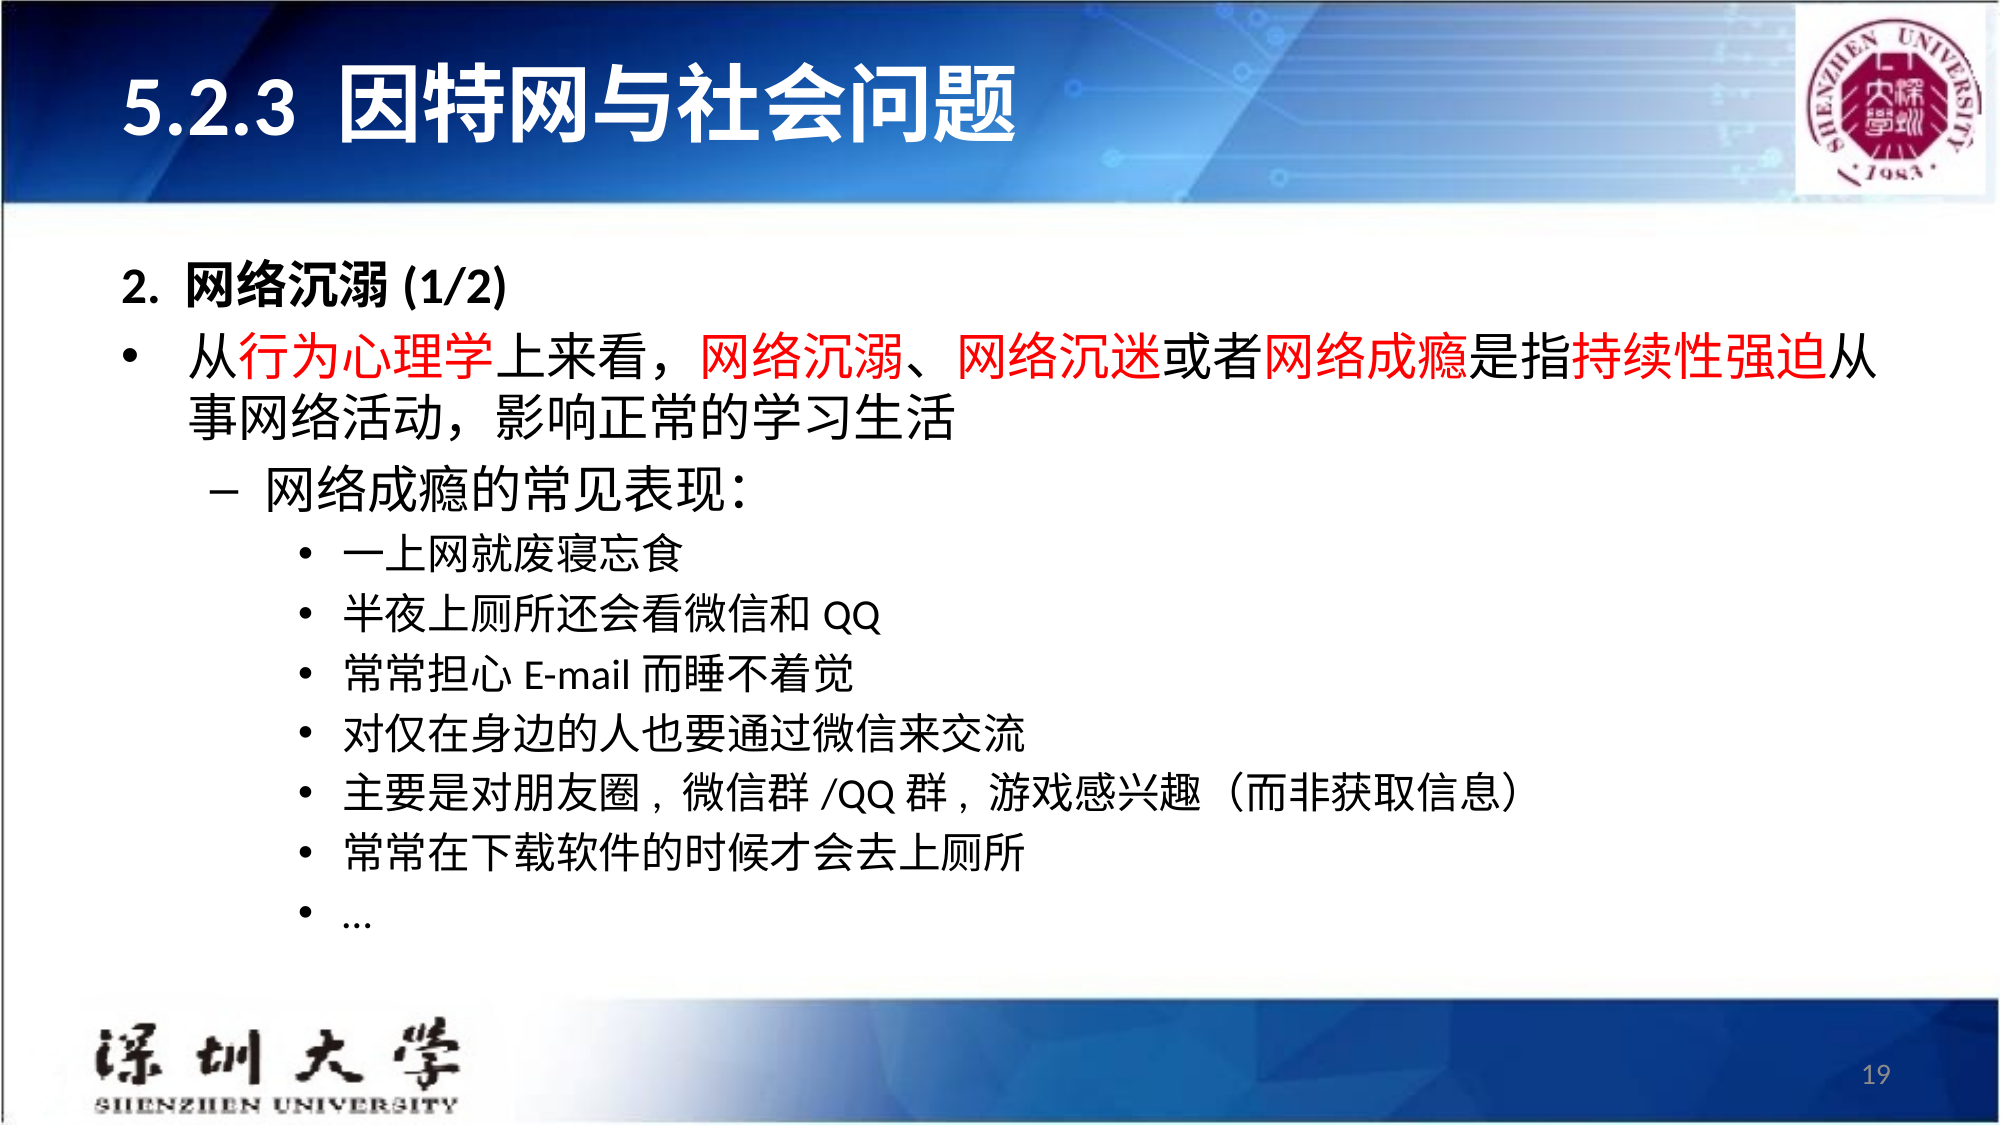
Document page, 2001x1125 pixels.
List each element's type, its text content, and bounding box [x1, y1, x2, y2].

title 5.2.3 因特网与社会问题 [112, 7, 1888, 196]
slide_number 19 [1433, 1042, 1900, 1103]
list 2. 网络沉溺(1/2) 从行为心理学上来看，网络沉溺、网络沉迷或者网络成瘾是指持续性强迫从事网络活动，影响正常的学习生活 网络成瘾的常见表现： 一上网就废寝忘食 半夜上厕所还会看微信和QQ 常常担心E-mail而睡不着觉 对仅在身边的人也要通过微信来交流 主要是对朋友圈, 微信群/QQ群, 游戏感兴趣（而非获取信息） 常常在下载软件的时候才会去上厕所 … [112, 247, 1920, 991]
picture [0, 0, 2001, 1125]
